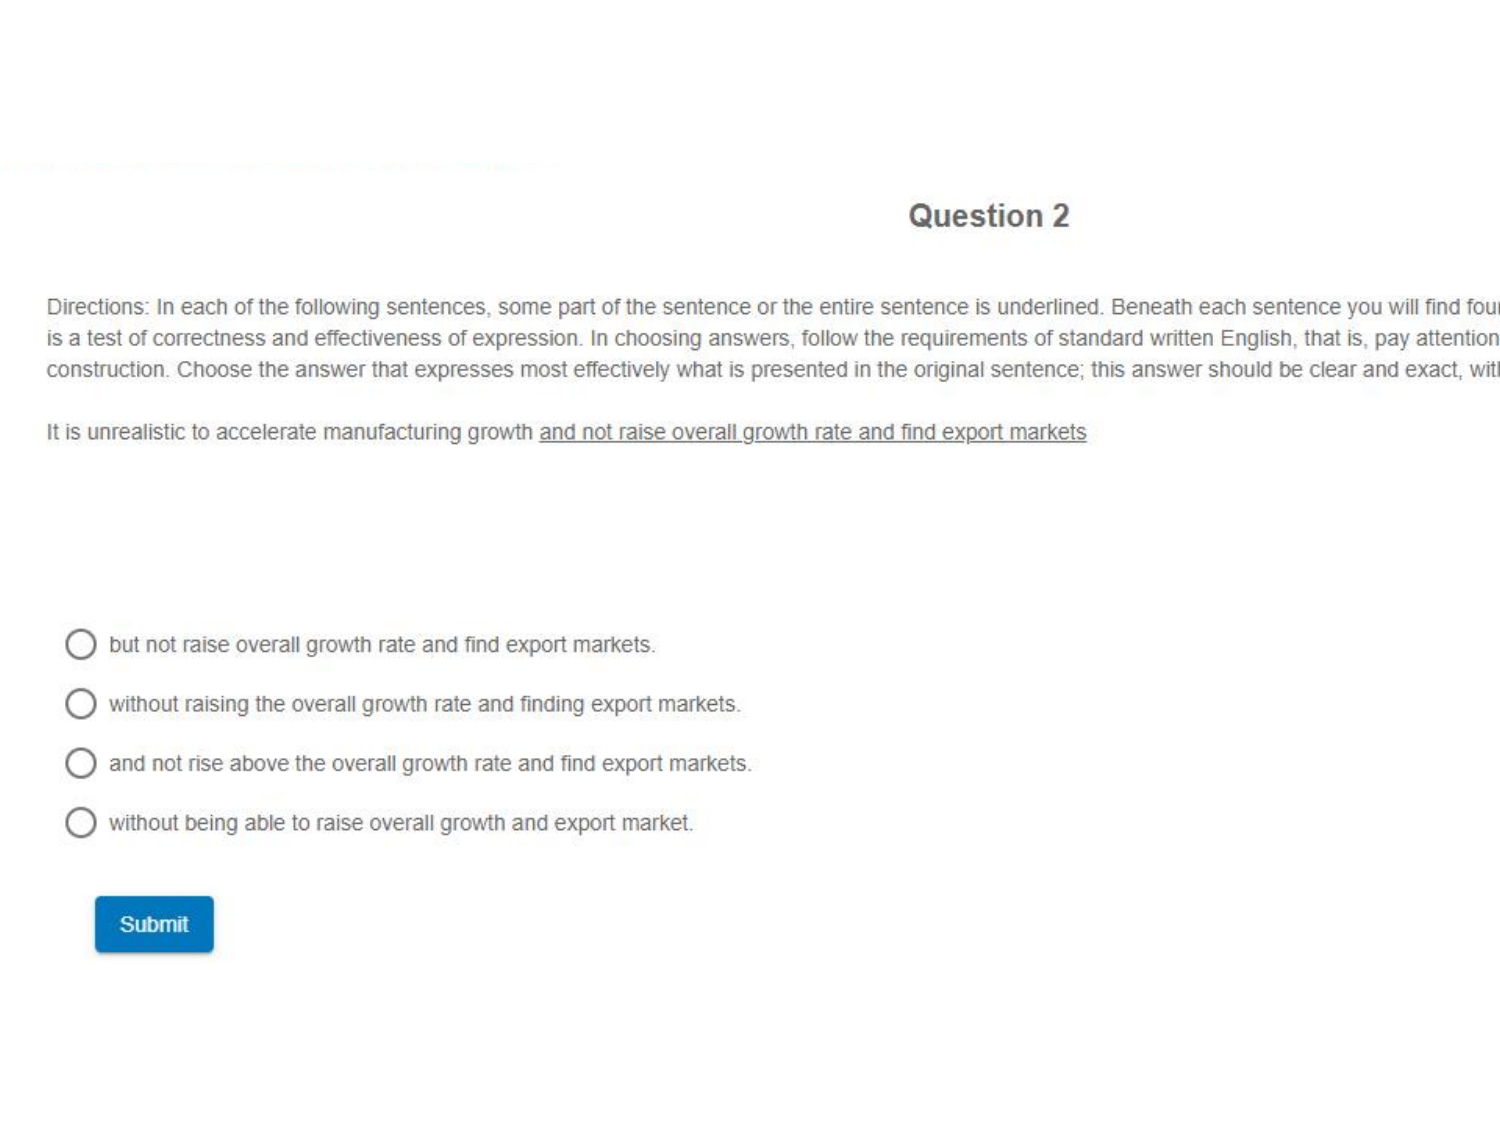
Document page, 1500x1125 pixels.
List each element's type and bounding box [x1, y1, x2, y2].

picture [0, 162, 1500, 962]
